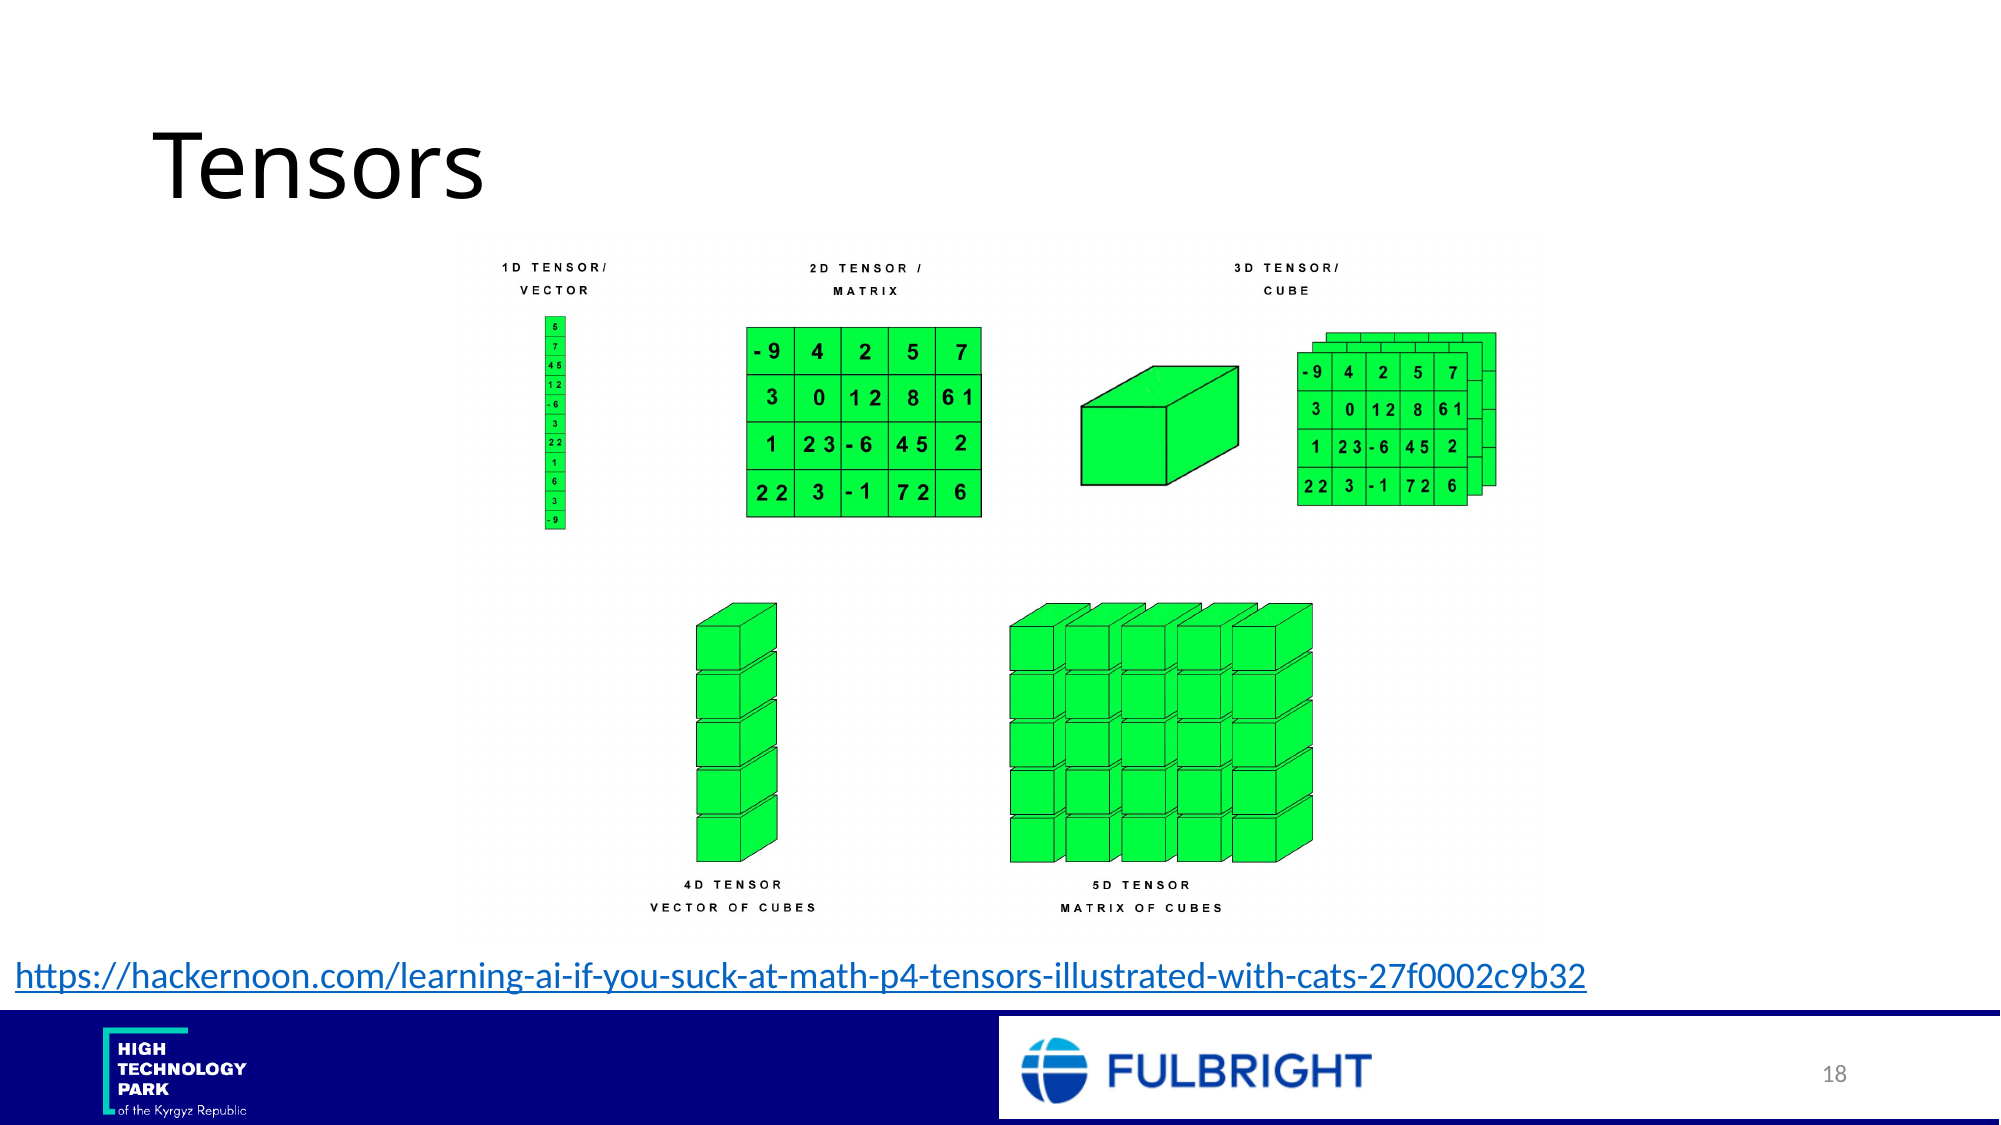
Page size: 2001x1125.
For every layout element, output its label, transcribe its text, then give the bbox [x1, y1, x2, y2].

picture [0, 1016, 1416, 1119]
slide_number 18 [1412, 1042, 1863, 1103]
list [452, 229, 1547, 944]
text_box https://hackernoon.com/learning-ai-if-you-suck-at-math-p4-tensors-illustrated-with-cats-27f0002c9b32 [0, 943, 2000, 1004]
title Tensors [137, 59, 1863, 278]
